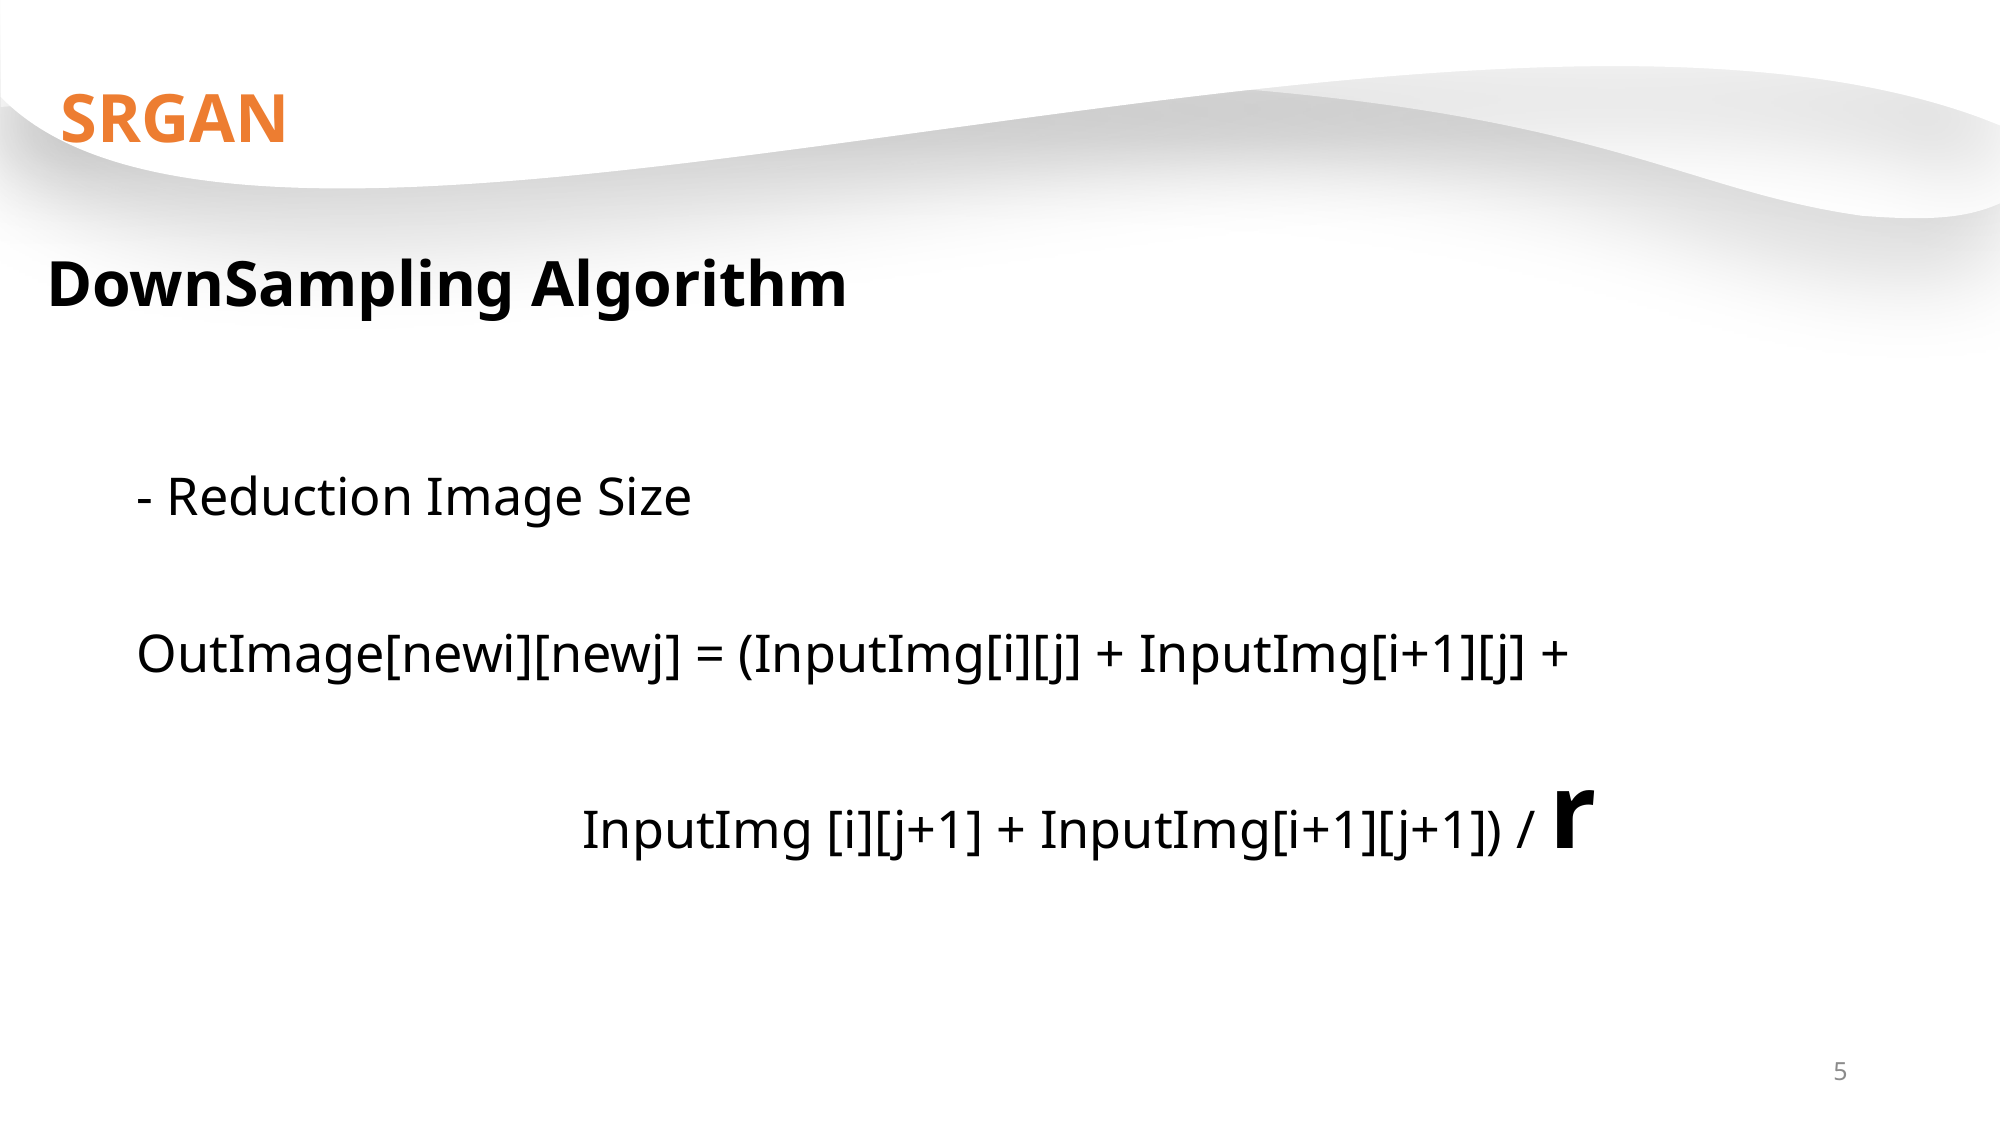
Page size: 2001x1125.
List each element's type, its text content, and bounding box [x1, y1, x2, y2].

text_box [0, 0, 2000, 219]
slide_number 5 [1412, 1042, 1863, 1103]
text_box DownSampling Algorithm [31, 236, 1809, 327]
text_box - Reduction Image Size OutImage[newi][newj] = (InputImg[i][j] + InputImg[i+1][j] + InputImg [i][j+1] + InputImg[i+1][j+1]) / r [121, 456, 1846, 878]
